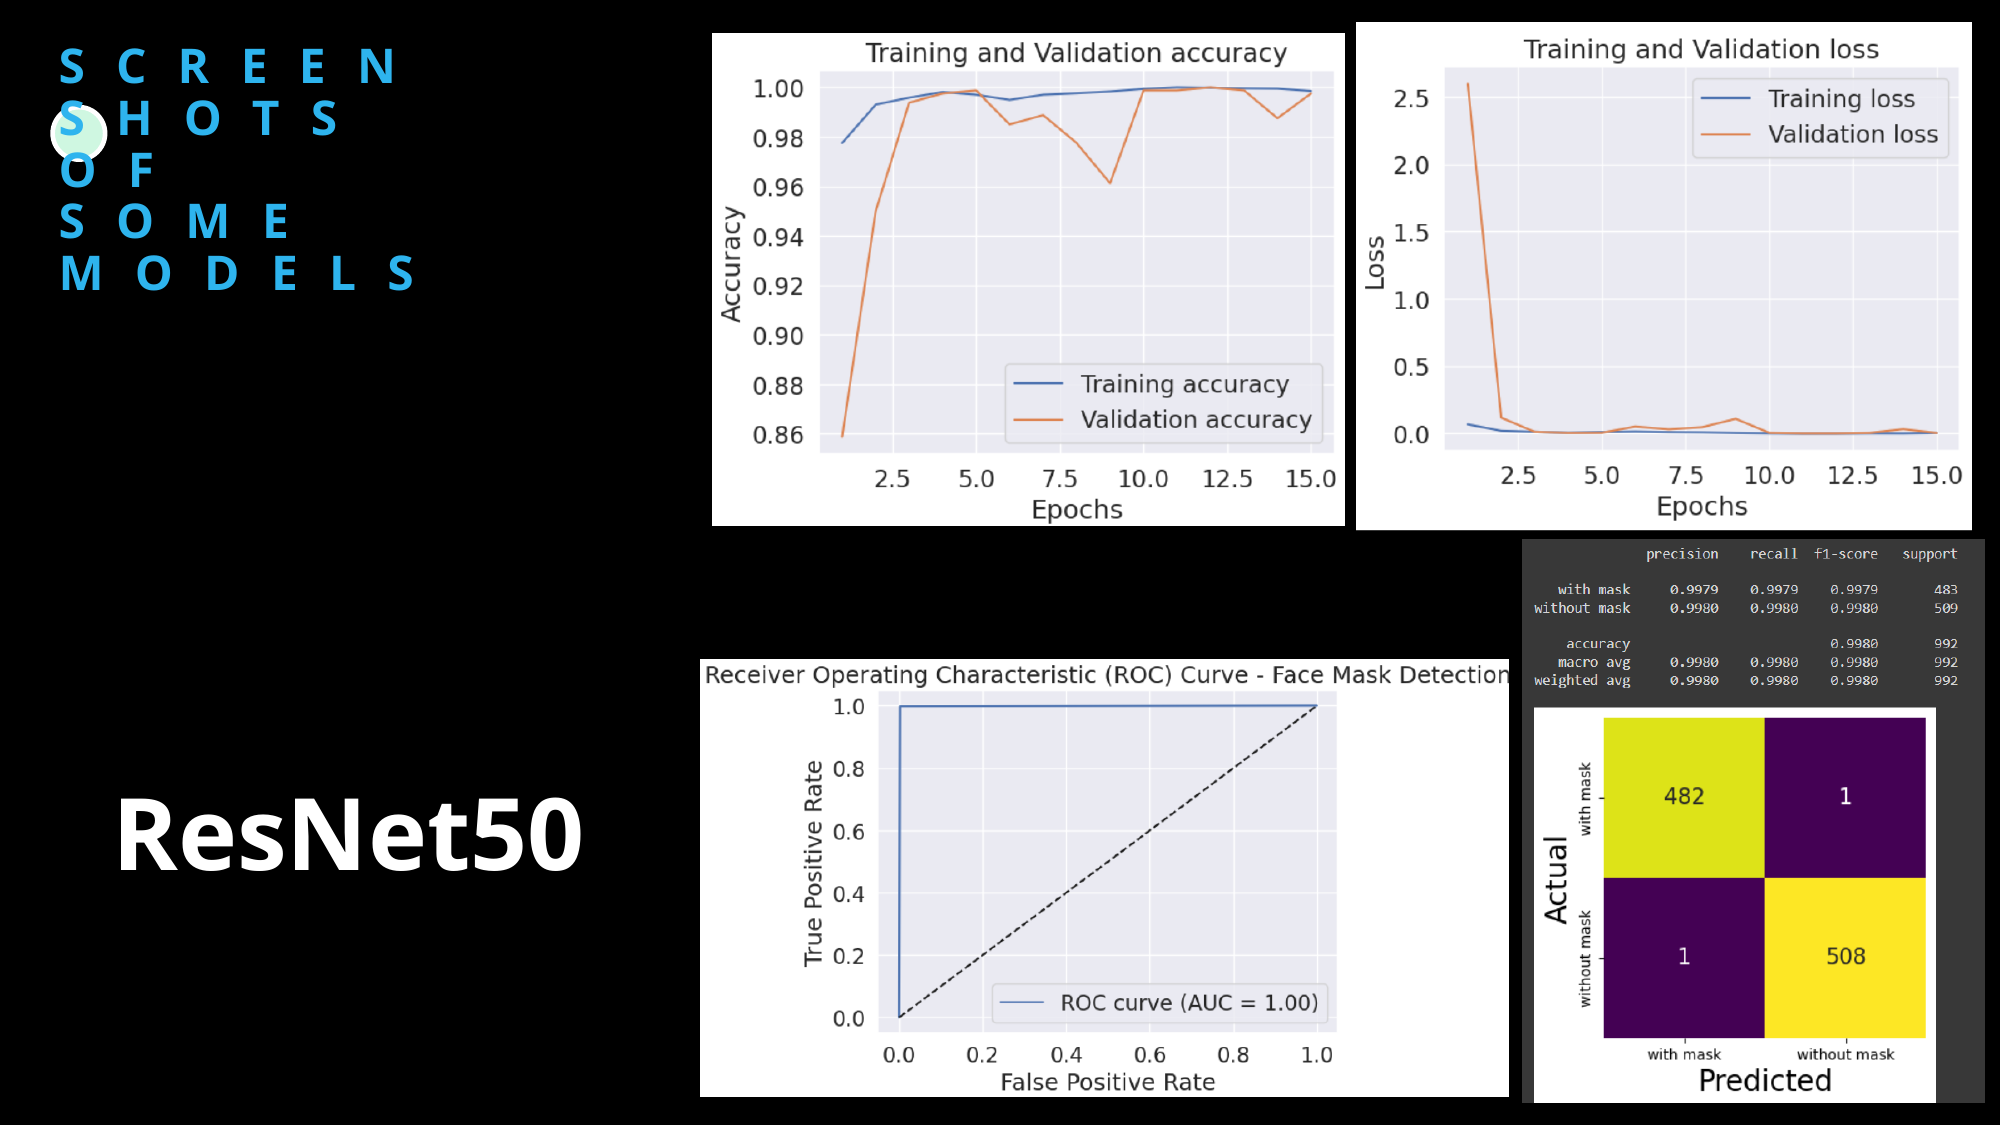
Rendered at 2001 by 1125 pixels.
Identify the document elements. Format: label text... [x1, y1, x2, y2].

picture [712, 33, 1345, 526]
picture [1522, 539, 1985, 1103]
text_box Screenshots of some models [43, 33, 486, 309]
picture [1356, 22, 1972, 531]
picture [700, 659, 1509, 1097]
text_box ResNet50 [97, 763, 700, 898]
